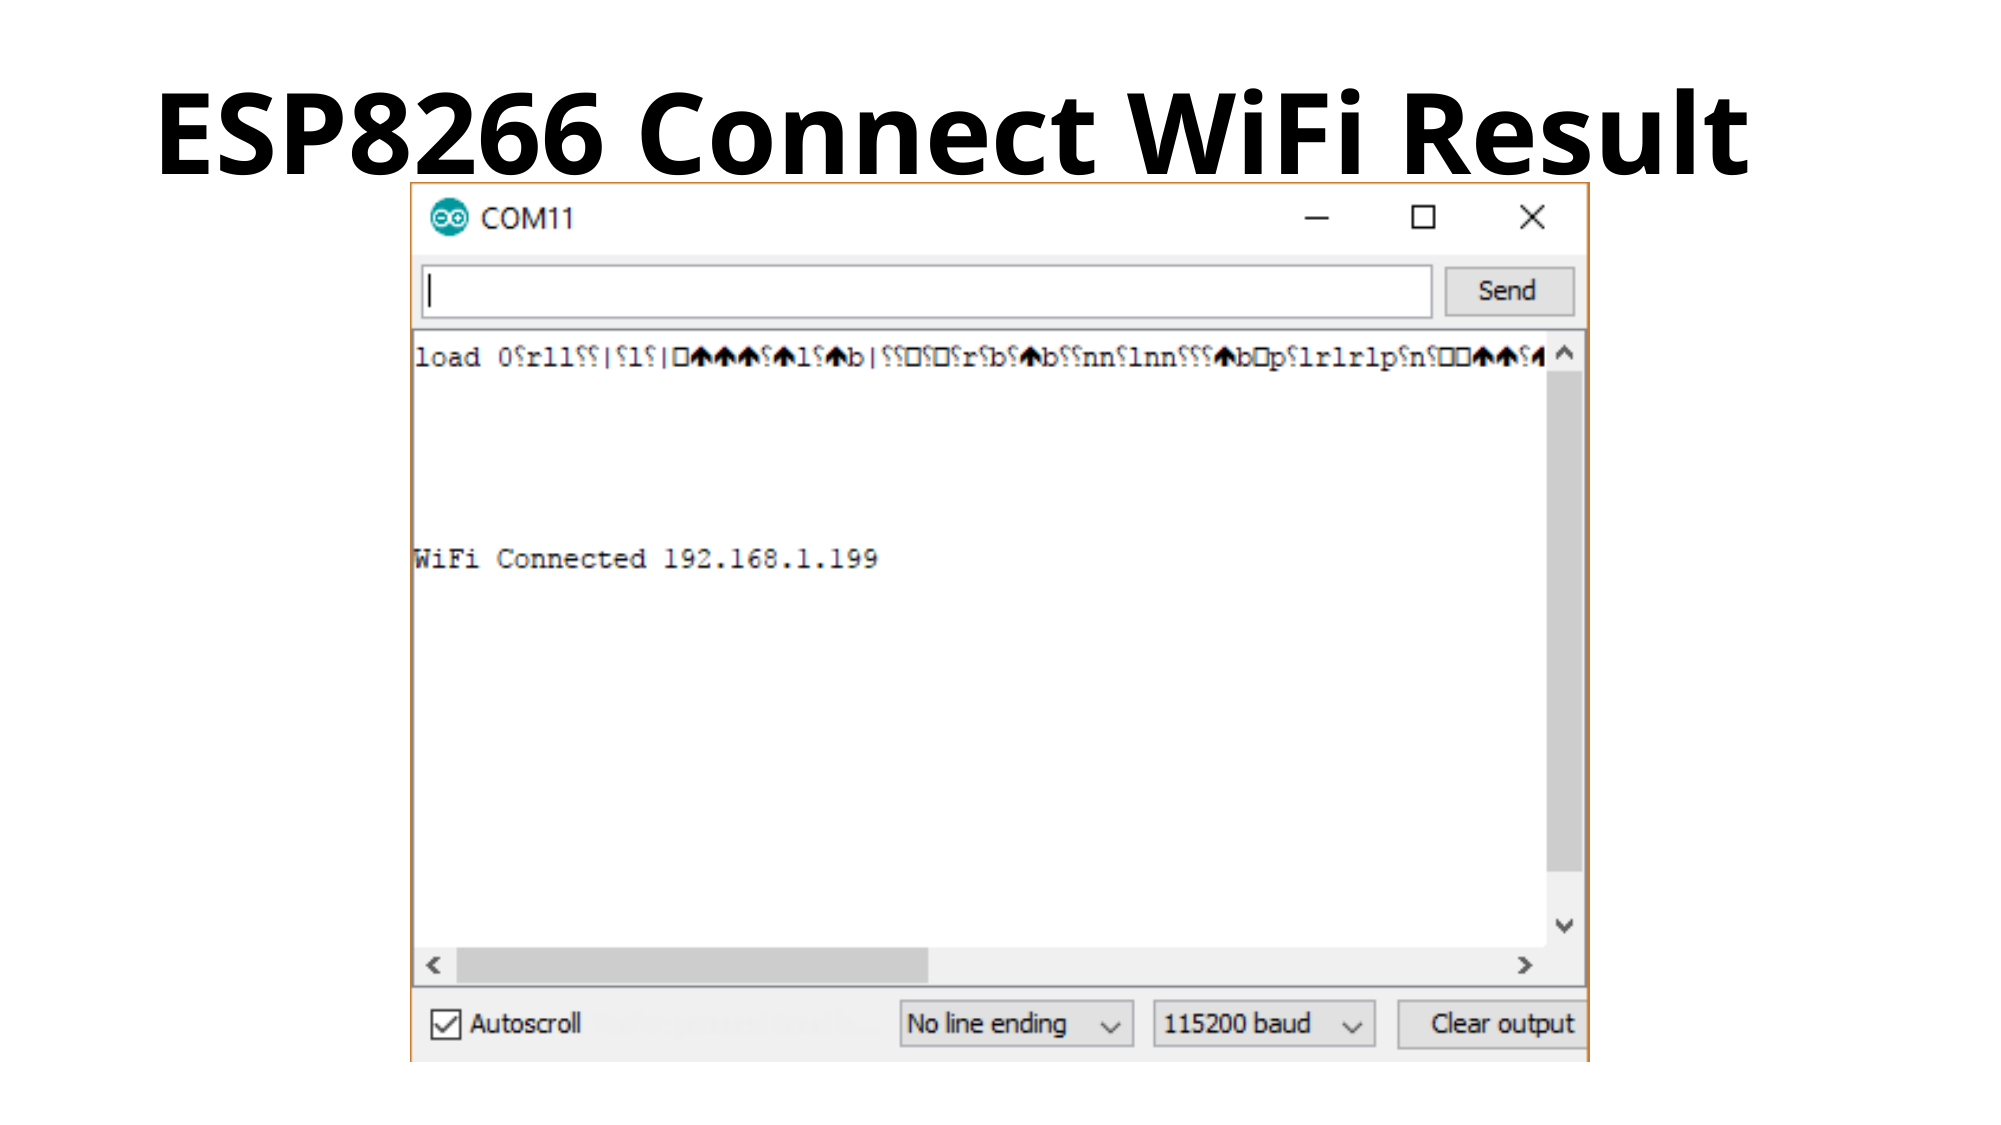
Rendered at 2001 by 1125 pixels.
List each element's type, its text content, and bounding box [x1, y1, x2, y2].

picture [410, 182, 1590, 1062]
title ESP8266 Connect WiFi Result [137, 29, 1863, 247]
